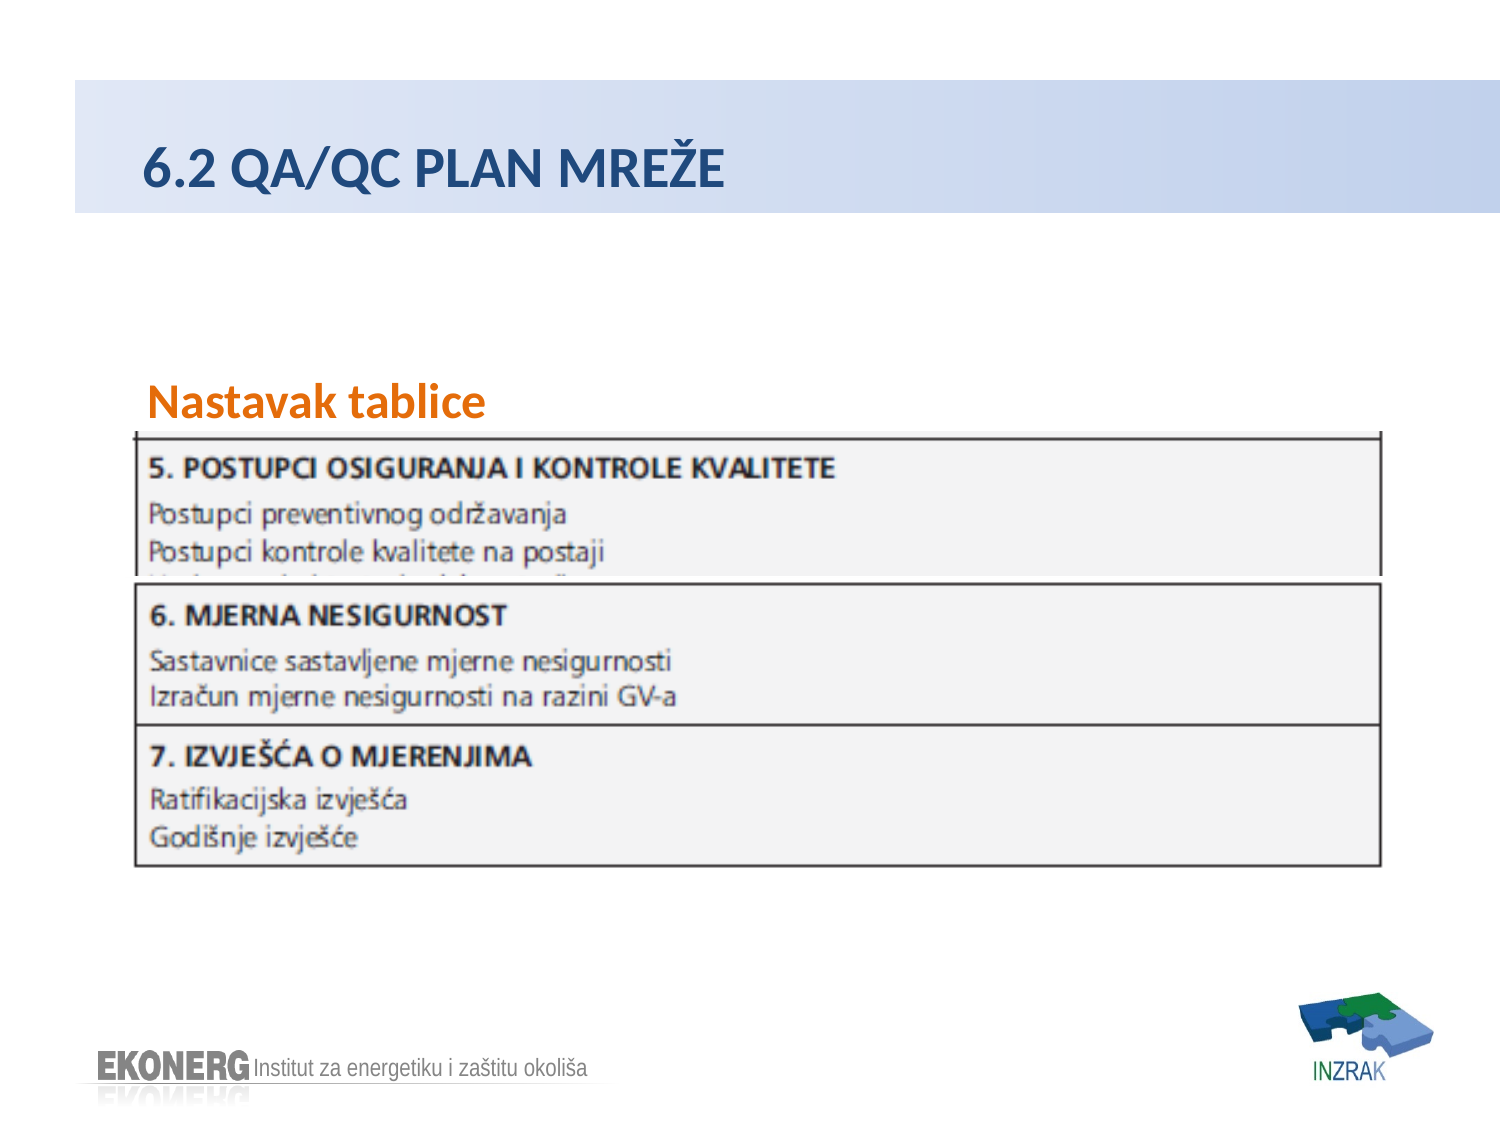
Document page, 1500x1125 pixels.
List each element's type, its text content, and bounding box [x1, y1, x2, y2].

picture [1298, 992, 1434, 1088]
title 6.2 QA/QC PLAN MREŽE [75, 80, 1500, 213]
text_box Nastavak tablice [132, 360, 908, 429]
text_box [61, 1038, 636, 1112]
picture [125, 430, 1394, 879]
